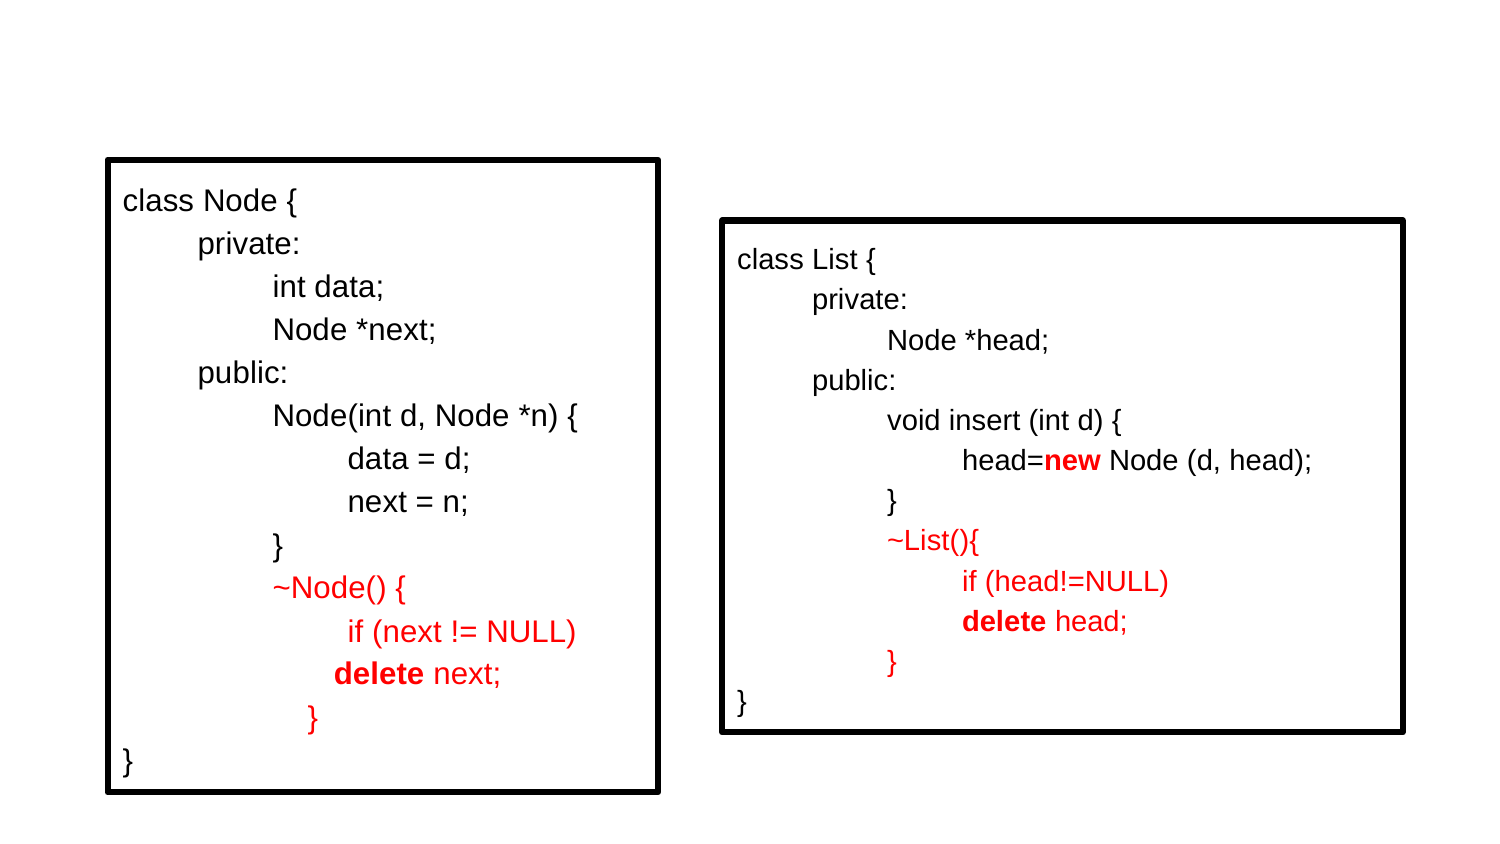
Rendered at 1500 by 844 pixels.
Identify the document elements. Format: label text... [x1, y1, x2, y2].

text_box class Node { private: int data; Node *next; public: Node(int d, Node *n) { data = d; next = n; } ~Node() { if (next != NULL) delete next; } } [107, 159, 658, 793]
text_box class List { private: Node *head; public: void insert (int d) { head=new Node (d, head); } ~List(){ if (head!=NULL) delete head; } } [722, 220, 1403, 733]
